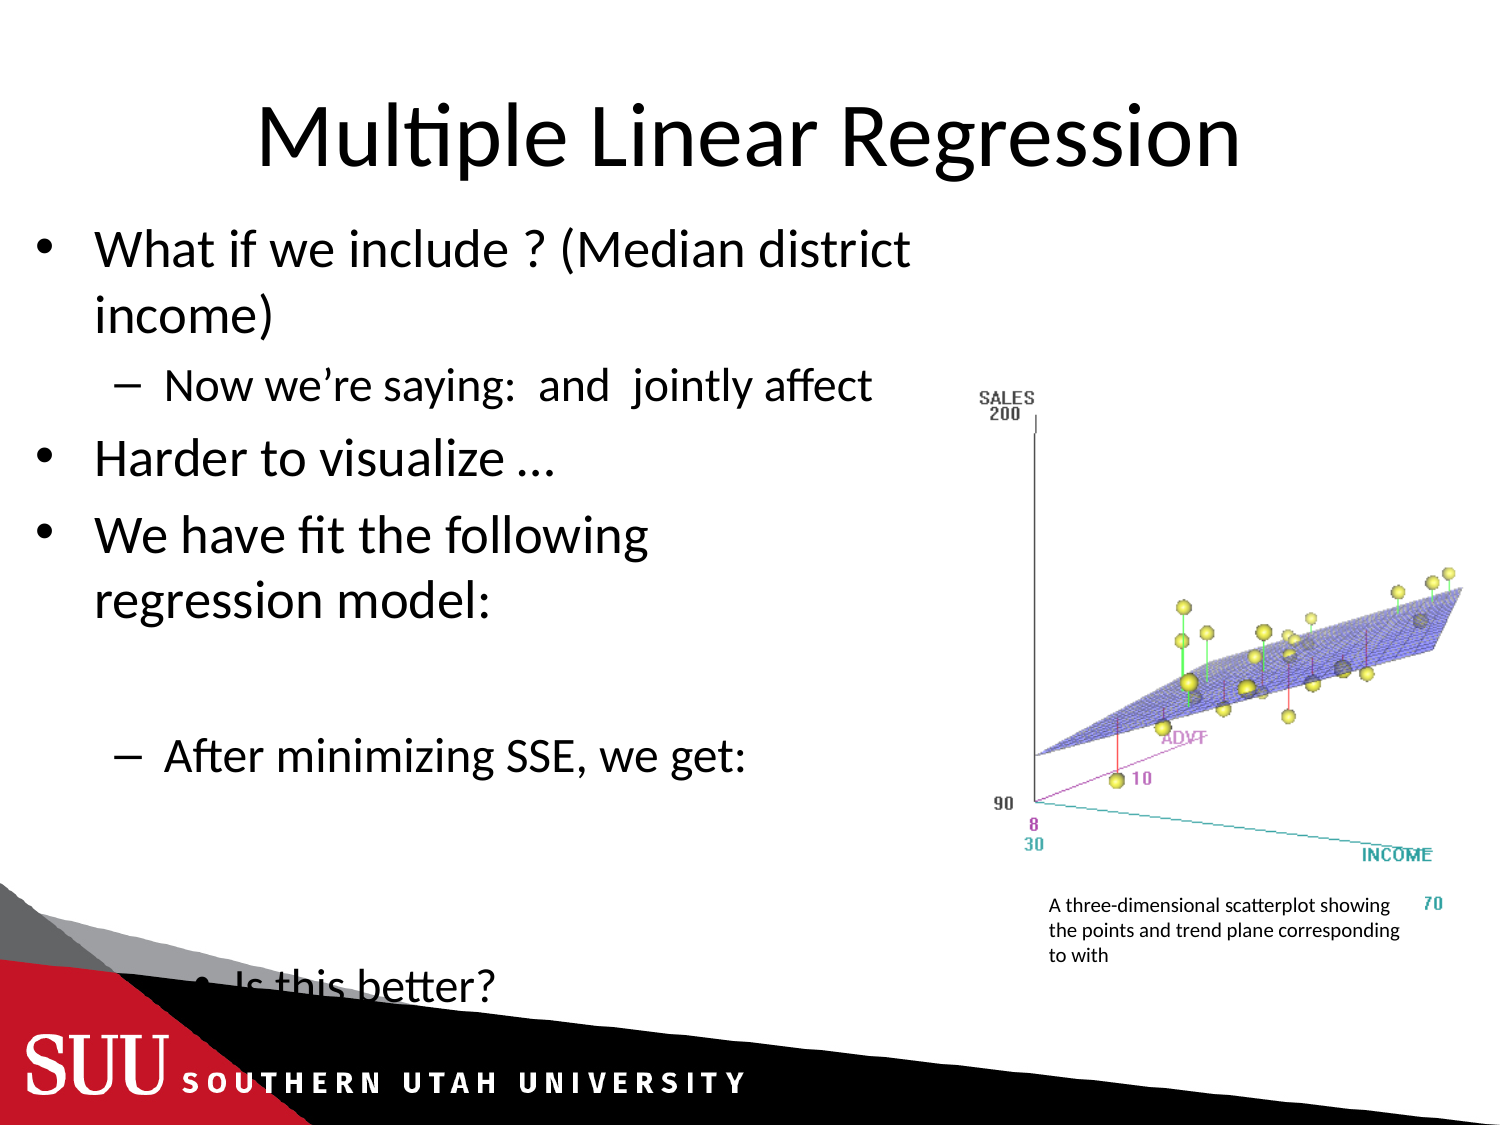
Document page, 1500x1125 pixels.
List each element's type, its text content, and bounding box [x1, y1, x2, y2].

picture [0, 0, 1500, 1125]
title Multiple Linear Regression [75, 35, 1425, 224]
